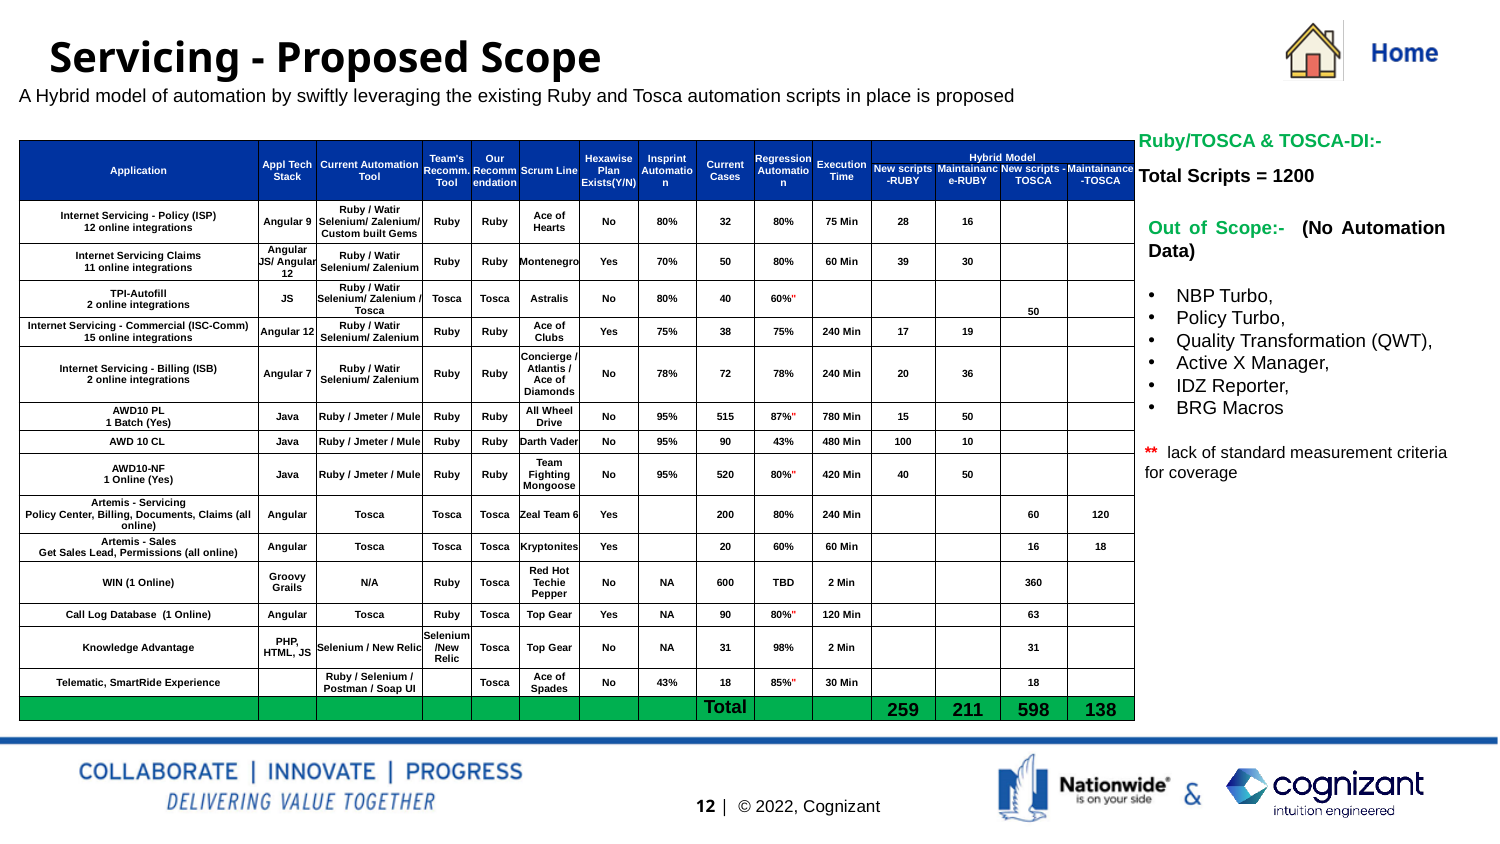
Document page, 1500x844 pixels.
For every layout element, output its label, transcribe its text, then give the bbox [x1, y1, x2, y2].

table_cell TPI-Autofill 2 online integrations [20, 281, 258, 317]
table_cell [423, 669, 471, 696]
table_cell [1001, 431, 1067, 453]
table_cell Angular JS/ Angular 12 [259, 244, 316, 280]
table_cell [1068, 431, 1134, 453]
table_cell Tosca [472, 496, 519, 533]
table_cell Concierge / Atlantis / Ace of Diamonds [520, 347, 579, 402]
table_cell 50 [936, 403, 1000, 430]
table_cell Ruby [423, 201, 471, 243]
table_cell Ruby [472, 454, 519, 495]
table_cell AWD10-NF 1 Online (Yes) [20, 454, 258, 495]
table_cell Tosca [472, 604, 519, 626]
table_cell New scripts -TOSCA [1001, 164, 1067, 200]
table_header Current Automation Tool [317, 141, 422, 200]
table_cell Yes [580, 244, 638, 280]
table_cell Ruby [472, 431, 519, 453]
table_cell 60%'' [755, 281, 812, 317]
table_cell 80% [639, 281, 696, 317]
table_cell [936, 534, 1000, 561]
table_header Regression Automation [755, 141, 812, 200]
table_cell Ruby [472, 318, 519, 346]
table_cell [936, 627, 1000, 668]
table_cell Zeal Team 6 [520, 496, 579, 533]
table_cell Selenium /New Relic [423, 627, 471, 668]
table_cell Ruby [423, 454, 471, 495]
table_cell 18 [1068, 534, 1134, 561]
table_cell Yes [580, 604, 638, 626]
table_cell [1001, 244, 1067, 280]
table_cell [813, 697, 871, 720]
table_cell [259, 697, 316, 720]
table_cell 16 [936, 201, 1000, 243]
table_cell Java [259, 454, 316, 495]
table_cell [317, 697, 422, 720]
table_cell Angular 9 [259, 201, 316, 243]
text_box Out of Scope:- (No Automation Data) NBP Turbo, Policy Turbo, Quality Transformation (QWT), Active X Manager, IDZ Reporter, BRG Macros [1135, 208, 1461, 426]
table_cell 60% [755, 534, 812, 561]
text_box A Hybrid model of automation by swiftly leveraging the existing Ruby and Tosca automation scripts in place is proposed [18, 84, 1135, 107]
table_cell 211 [936, 697, 1000, 720]
table_cell Ruby / Jmeter / Mule [317, 454, 422, 495]
table_cell 138 [1068, 697, 1134, 720]
table_cell [520, 697, 579, 720]
table_cell Tosca [317, 534, 422, 561]
table_cell 420 Min [813, 454, 871, 495]
table_cell Maintainance-RUBY [936, 164, 1000, 200]
table_cell Ruby / Watir Selenium/ Zalenium / Tosca [317, 281, 422, 317]
table_cell Tosca [423, 281, 471, 317]
table_cell JS [259, 281, 316, 317]
table_cell Team Fighting Mongoose [520, 454, 579, 495]
table_cell [639, 697, 696, 720]
table_header Appl Tech Stack [259, 141, 316, 200]
table_cell Java [259, 431, 316, 453]
table_cell 50 [1001, 281, 1067, 317]
table_cell [1068, 562, 1134, 603]
table_cell Ruby [423, 604, 471, 626]
table_cell [580, 697, 638, 720]
table_cell 43% [755, 431, 812, 453]
table_cell [639, 534, 696, 561]
table_cell TBD [755, 562, 812, 603]
table_cell [1001, 454, 1067, 495]
table_cell Ruby [423, 318, 471, 346]
table_cell [872, 534, 935, 561]
table_cell 20 [697, 534, 754, 561]
table_cell [872, 496, 935, 533]
table_cell 87%" [755, 403, 812, 430]
table_cell Artemis - Servicing Policy Center, Billing, Documents, Claims (all online) [20, 496, 258, 533]
table_cell Java [259, 403, 316, 430]
table_cell [1001, 318, 1067, 346]
table_cell 240 Min [813, 347, 871, 402]
table_cell 515 [697, 403, 754, 430]
table_cell [872, 281, 935, 317]
table_cell [1068, 244, 1134, 280]
table_cell Yes [580, 496, 638, 533]
table_cell 50 [936, 454, 1000, 495]
table_cell [472, 697, 519, 720]
table_cell [1068, 347, 1134, 402]
table_cell [1068, 669, 1134, 696]
table_cell 598 [1001, 697, 1067, 720]
table_cell Astralis [520, 281, 579, 317]
table_cell All Wheel Drive [520, 403, 579, 430]
table_cell [872, 604, 935, 626]
table_cell Angular [259, 496, 316, 533]
table_cell Yes [580, 534, 638, 561]
table_cell 520 [697, 454, 754, 495]
title Servicing - Proposed Scope [49, 34, 1473, 123]
table_cell Montenegro [520, 244, 579, 280]
table_cell Angular 12 [259, 318, 316, 346]
table_cell 259 [872, 697, 935, 720]
table_cell 40 [697, 281, 754, 317]
table_cell 480 Min [813, 431, 871, 453]
table_cell Tosca [423, 534, 471, 561]
table_cell 780 Min [813, 403, 871, 430]
table_cell 32 [697, 201, 754, 243]
table_cell NA [639, 562, 696, 603]
table_cell 15 [872, 403, 935, 430]
table_cell 72 [697, 347, 754, 402]
text_box Ruby/TOSCA & TOSCA-DI:- Total Scripts = 1200 [1123, 120, 1461, 194]
table_header Hexawise Plan Exists(Y/N) [580, 141, 638, 200]
table_cell 63 [1001, 604, 1067, 626]
table_cell Ruby / Selenium / Postman / Soap UI [317, 669, 422, 696]
table_header Team's Recomm. Tool [423, 141, 471, 200]
table_cell 75% [755, 318, 812, 346]
table_cell Ace of Spades [520, 669, 579, 696]
table_cell [872, 627, 935, 668]
table_cell 31 [1001, 627, 1067, 668]
table_cell [20, 697, 258, 720]
table_cell 75 Min [813, 201, 871, 243]
table_cell 78% [755, 347, 812, 402]
table_cell Ruby / Watir Selenium/ Zalenium/ Custom built Gems [317, 201, 422, 243]
table_cell 200 [697, 496, 754, 533]
table_cell [1001, 201, 1067, 243]
table_cell NA [639, 627, 696, 668]
table_cell 38 [697, 318, 754, 346]
table_cell No [580, 201, 638, 243]
table_header Application [20, 141, 258, 200]
table_cell 18 [697, 669, 754, 696]
table_cell Tosca [472, 534, 519, 561]
table_cell Top Gear [520, 604, 579, 626]
table_header Scrum Line [520, 141, 579, 200]
text_box ** lack of standard measurement criteria for coverage [1144, 442, 1461, 483]
table_cell Ruby [472, 201, 519, 243]
table_cell 360 [1001, 562, 1067, 603]
table_cell 600 [697, 562, 754, 603]
table_cell New scripts -RUBY [872, 164, 935, 200]
table_cell Top Gear [520, 627, 579, 668]
table_cell Yes [580, 318, 638, 346]
table_cell [423, 697, 471, 720]
table_cell 39 [872, 244, 935, 280]
table_cell PHP, HTML, JS [259, 627, 316, 668]
table_cell 43% [639, 669, 696, 696]
table_cell Maintainance-TOSCA [1068, 164, 1134, 200]
table_cell WIN (1 Online) [20, 562, 258, 603]
table_cell [1001, 403, 1067, 430]
table_cell No [580, 562, 638, 603]
table_cell Internet Servicing - Billing (ISB) 2 online integrations [20, 347, 258, 402]
table_header Insprint Automation [639, 141, 696, 200]
table_cell AWD 10 CL [20, 431, 258, 453]
table_cell 80%" [755, 454, 812, 495]
table_cell 40 [872, 454, 935, 495]
table_cell Ruby / Watir Selenium/ Zalenium [317, 347, 422, 402]
table_cell Ruby / Jmeter / Mule [317, 403, 422, 430]
table_header Our Recommendation [472, 141, 519, 200]
table_cell 95% [639, 454, 696, 495]
table_cell 60 Min [813, 244, 871, 280]
table_cell 80% [639, 201, 696, 243]
table_cell Angular [259, 534, 316, 561]
table_cell Tosca [472, 281, 519, 317]
table_cell Internet Servicing - Policy (ISP) 12 online integrations [20, 201, 258, 243]
table_cell Ruby [472, 347, 519, 402]
table_cell Darth Vader [520, 431, 579, 453]
table_header Execution Time [813, 141, 871, 200]
table_cell No [580, 347, 638, 402]
table_cell 80% [755, 244, 812, 280]
table_cell Total [697, 697, 754, 720]
table_cell 30 Min [813, 669, 871, 696]
table_cell No [580, 431, 638, 453]
table_cell [936, 669, 1000, 696]
table_cell Ruby [423, 403, 471, 430]
table_cell [1068, 454, 1134, 495]
table_cell Tosca [317, 604, 422, 626]
table_cell Artemis - Sales Get Sales Lead, Permissions (all online) [20, 534, 258, 561]
table_cell 70% [639, 244, 696, 280]
picture [0, 16, 1500, 833]
table_cell [1068, 403, 1134, 430]
table_cell Ruby / Watir Selenium/ Zalenium [317, 318, 422, 346]
table_cell Ruby [423, 244, 471, 280]
table_cell [1068, 318, 1134, 346]
table_cell Call Log Database (1 Online) [20, 604, 258, 626]
table_cell 240 Min [813, 496, 871, 533]
table_cell Selenium / New Relic [317, 627, 422, 668]
table_cell 30 [936, 244, 1000, 280]
table_cell Ruby [472, 244, 519, 280]
table_cell Telematic, SmartRide Experience [20, 669, 258, 696]
table_cell Groovy Grails [259, 562, 316, 603]
table_cell 19 [936, 318, 1000, 346]
table_cell 100 [872, 431, 935, 453]
table_cell Red Hot Techie Pepper [520, 562, 579, 603]
table_cell Tosca [317, 496, 422, 533]
table_cell [1068, 627, 1134, 668]
table_cell AWD10 PL 1 Batch (Yes) [20, 403, 258, 430]
table_header Current Cases [697, 141, 754, 200]
table_cell 80%" [755, 604, 812, 626]
table_cell [1068, 604, 1134, 626]
table_cell Ruby [423, 431, 471, 453]
table_cell Ruby [423, 347, 471, 402]
table_cell Internet Servicing Claims 11 online integrations [20, 244, 258, 280]
table_cell No [580, 403, 638, 430]
table_cell 2 Min [813, 627, 871, 668]
table_header Hybrid Model [872, 141, 1134, 163]
table_cell [872, 562, 935, 603]
table_cell 16 [1001, 534, 1067, 561]
table_cell 31 [697, 627, 754, 668]
table_cell 240 Min [813, 318, 871, 346]
table_cell [936, 281, 1000, 317]
table_cell 2 Min [813, 562, 871, 603]
table_cell Ruby / Watir Selenium/ Zalenium [317, 244, 422, 280]
table_cell 36 [936, 347, 1000, 402]
table_cell [1001, 347, 1067, 402]
table_cell 95% [639, 431, 696, 453]
table_cell Angular 7 [259, 347, 316, 402]
table_cell 10 [936, 431, 1000, 453]
table_cell Knowledge Advantage [20, 627, 258, 668]
table_cell [639, 496, 696, 533]
table_cell Tosca [472, 669, 519, 696]
table_cell Ruby / Jmeter / Mule [317, 431, 422, 453]
table_cell No [580, 627, 638, 668]
table_cell No [580, 281, 638, 317]
table_cell N/A [317, 562, 422, 603]
table_cell [259, 669, 316, 696]
table_cell Tosca [472, 627, 519, 668]
table_cell [936, 562, 1000, 603]
table_cell NA [639, 604, 696, 626]
table_cell 120 [1068, 496, 1134, 533]
table_cell Ace of Clubs [520, 318, 579, 346]
table_cell Internet Servicing - Commercial (ISC-Comm) 15 online integrations [20, 318, 258, 346]
table_cell [1068, 281, 1134, 317]
table_cell Kryptonites [520, 534, 579, 561]
table_cell No [580, 454, 638, 495]
table_cell 80% [755, 201, 812, 243]
table_cell 50 [697, 244, 754, 280]
table_cell 85%" [755, 669, 812, 696]
table_cell 90 [697, 604, 754, 626]
table_cell 60 [1001, 496, 1067, 533]
table_cell 60 Min [813, 534, 871, 561]
table_cell Ruby [423, 562, 471, 603]
table_cell 80% [755, 496, 812, 533]
table_cell Ruby [472, 403, 519, 430]
table_cell [1068, 201, 1134, 243]
table_cell [755, 697, 812, 720]
table_cell 95% [639, 403, 696, 430]
table_cell Ace of Hearts [520, 201, 579, 243]
table_cell 98% [755, 627, 812, 668]
table_cell [936, 604, 1000, 626]
table_cell 18 [1001, 669, 1067, 696]
table_cell [872, 669, 935, 696]
table_cell 75% [639, 318, 696, 346]
table_cell Tosca [472, 562, 519, 603]
table_cell Angular [259, 604, 316, 626]
table_cell [936, 496, 1000, 533]
table_cell [813, 281, 871, 317]
table_cell Tosca [423, 496, 471, 533]
table_cell 17 [872, 318, 935, 346]
table_cell No [580, 669, 638, 696]
table_cell 20 [872, 347, 935, 402]
table_cell 120 Min [813, 604, 871, 626]
table_cell 28 [872, 201, 935, 243]
table_cell 90 [697, 431, 754, 453]
table_cell 78% [639, 347, 696, 402]
